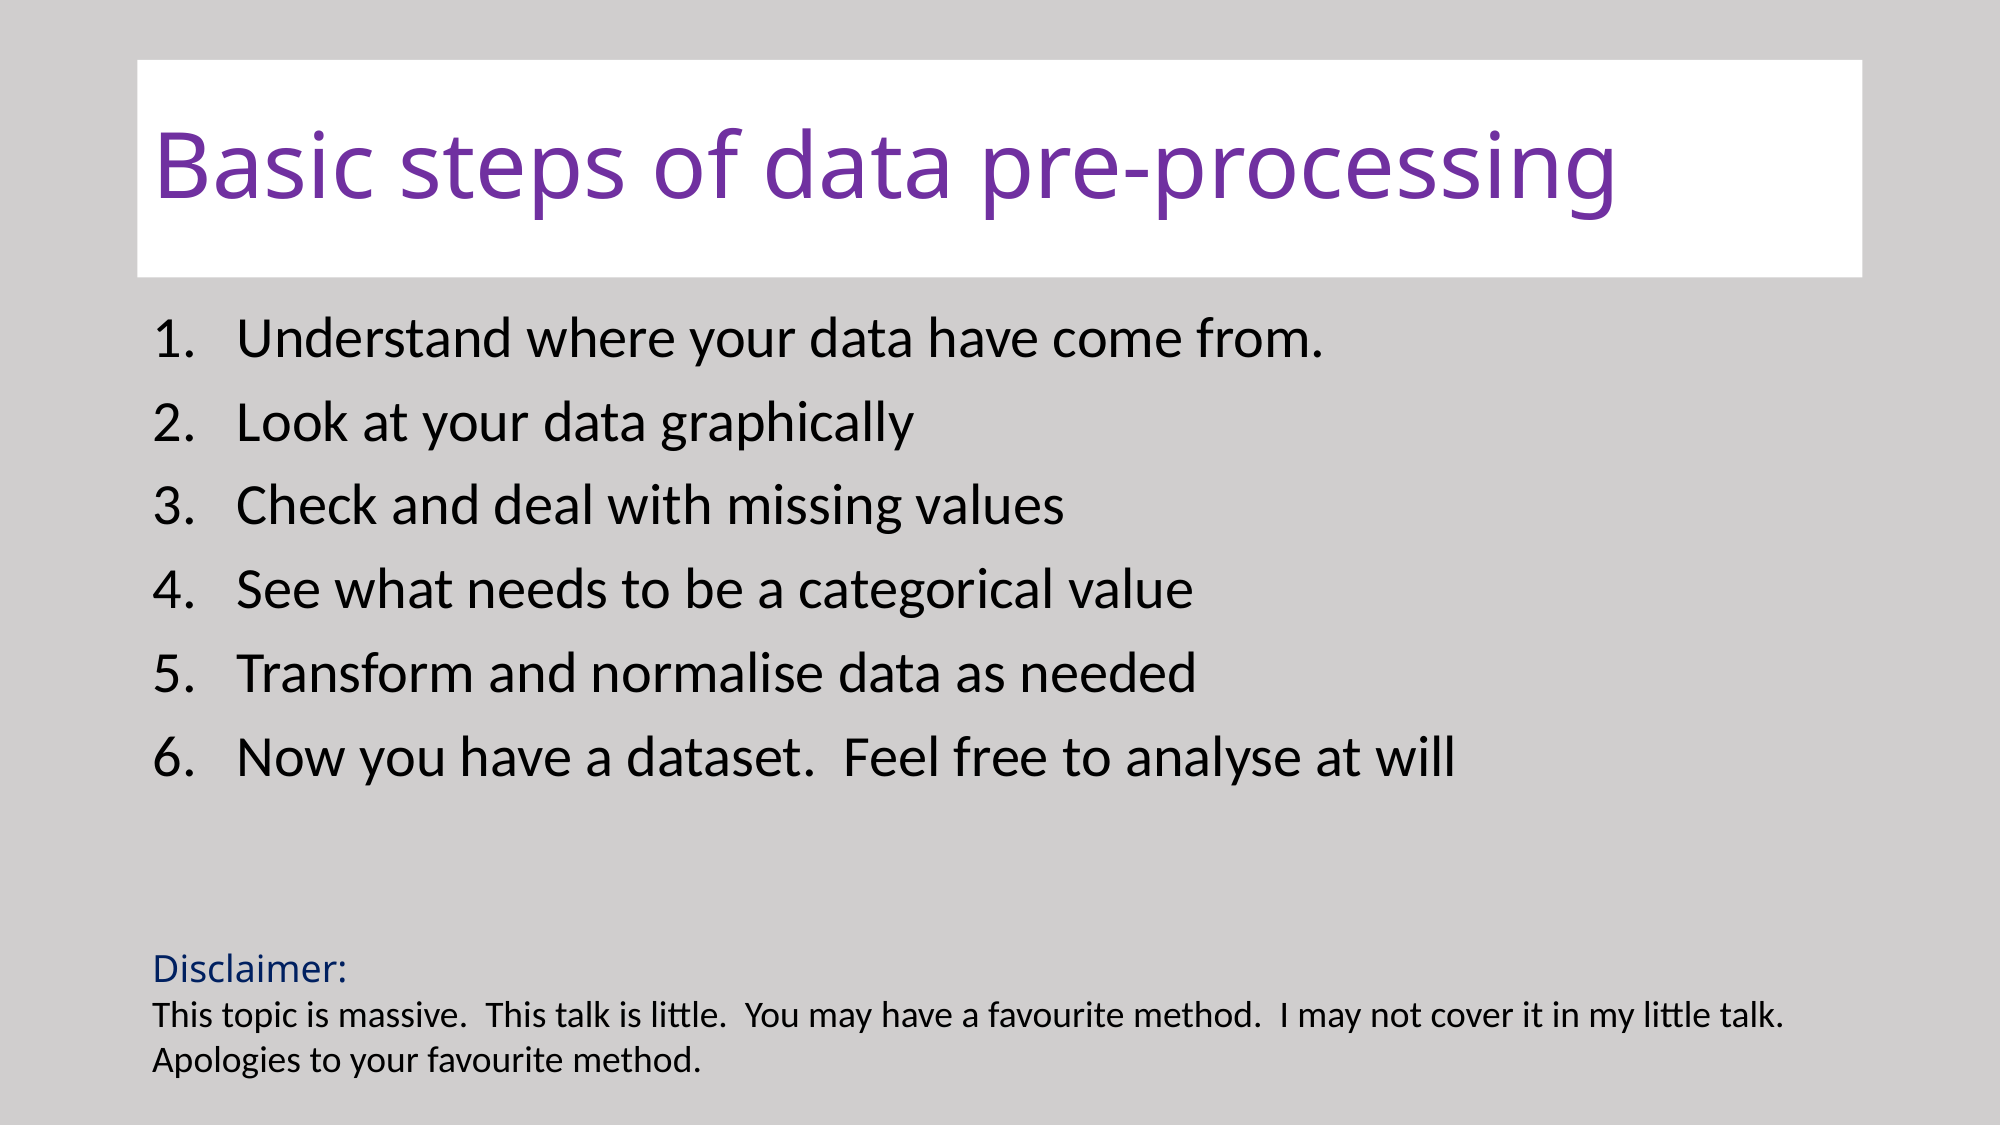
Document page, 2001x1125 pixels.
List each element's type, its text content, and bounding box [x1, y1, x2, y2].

title Basic steps of data pre-processing [137, 59, 1863, 278]
text_box Disclaimer: This topic is massive. This talk is little. You may have a favourite method. I may not cover it in my little talk. Apologies to your favourite method. [137, 937, 1835, 1088]
list Understand where your data have come from. Look at your data graphically Check and deal with missing values See what needs to be a categorical value Transform and normalise data as needed Now you have a dataset. Feel free to analyse at will [137, 299, 1863, 1014]
